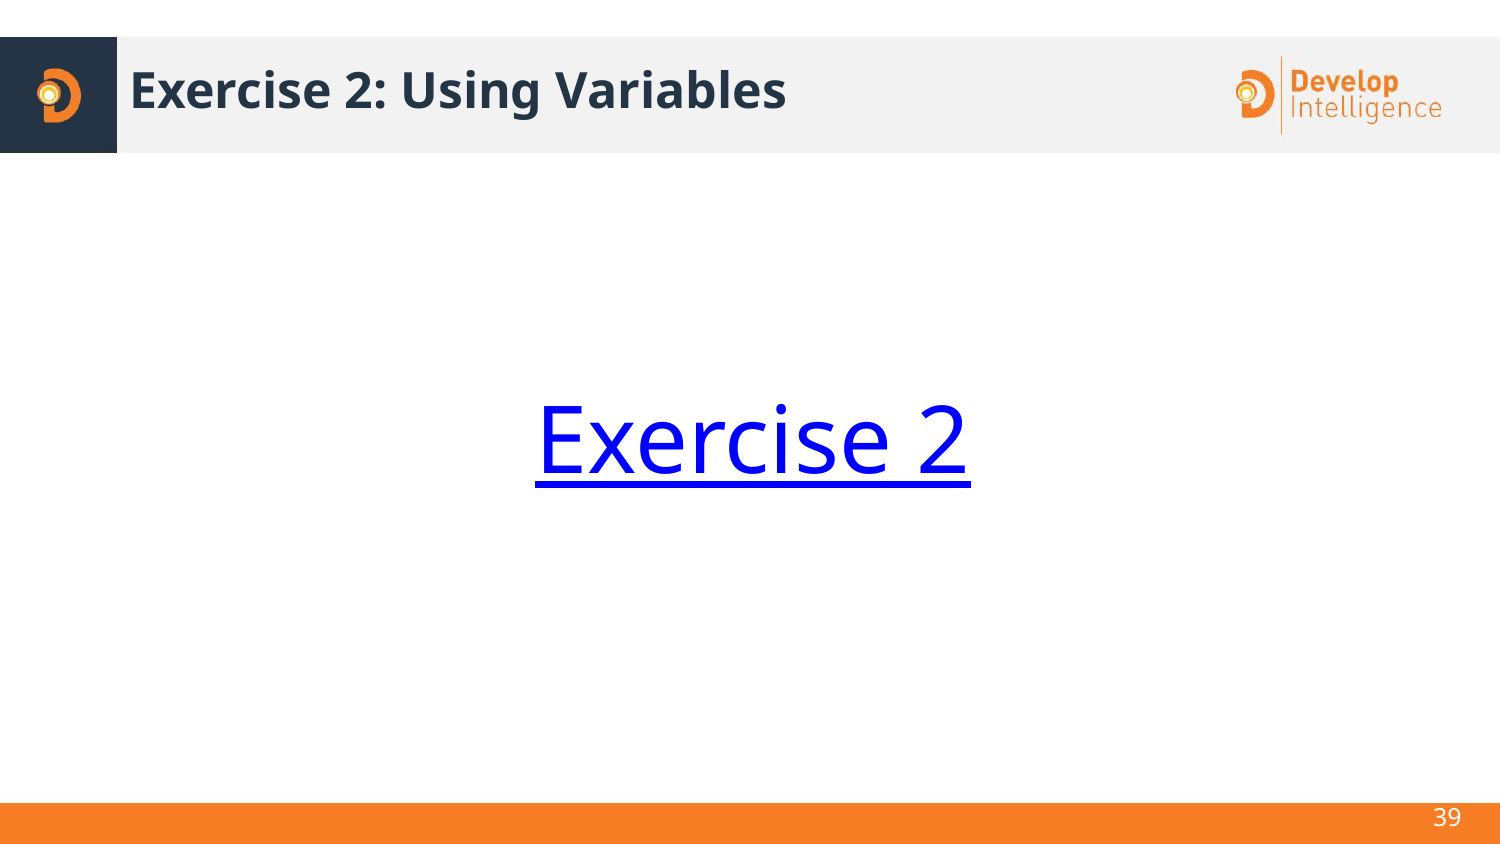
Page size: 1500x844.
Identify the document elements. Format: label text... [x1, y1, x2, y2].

title Exercise 2: Using Variables [118, 36, 1500, 148]
list Exercise 2 [102, 182, 1396, 758]
picture [0, 0, 1500, 844]
slide_number 39 [1396, 800, 1499, 837]
